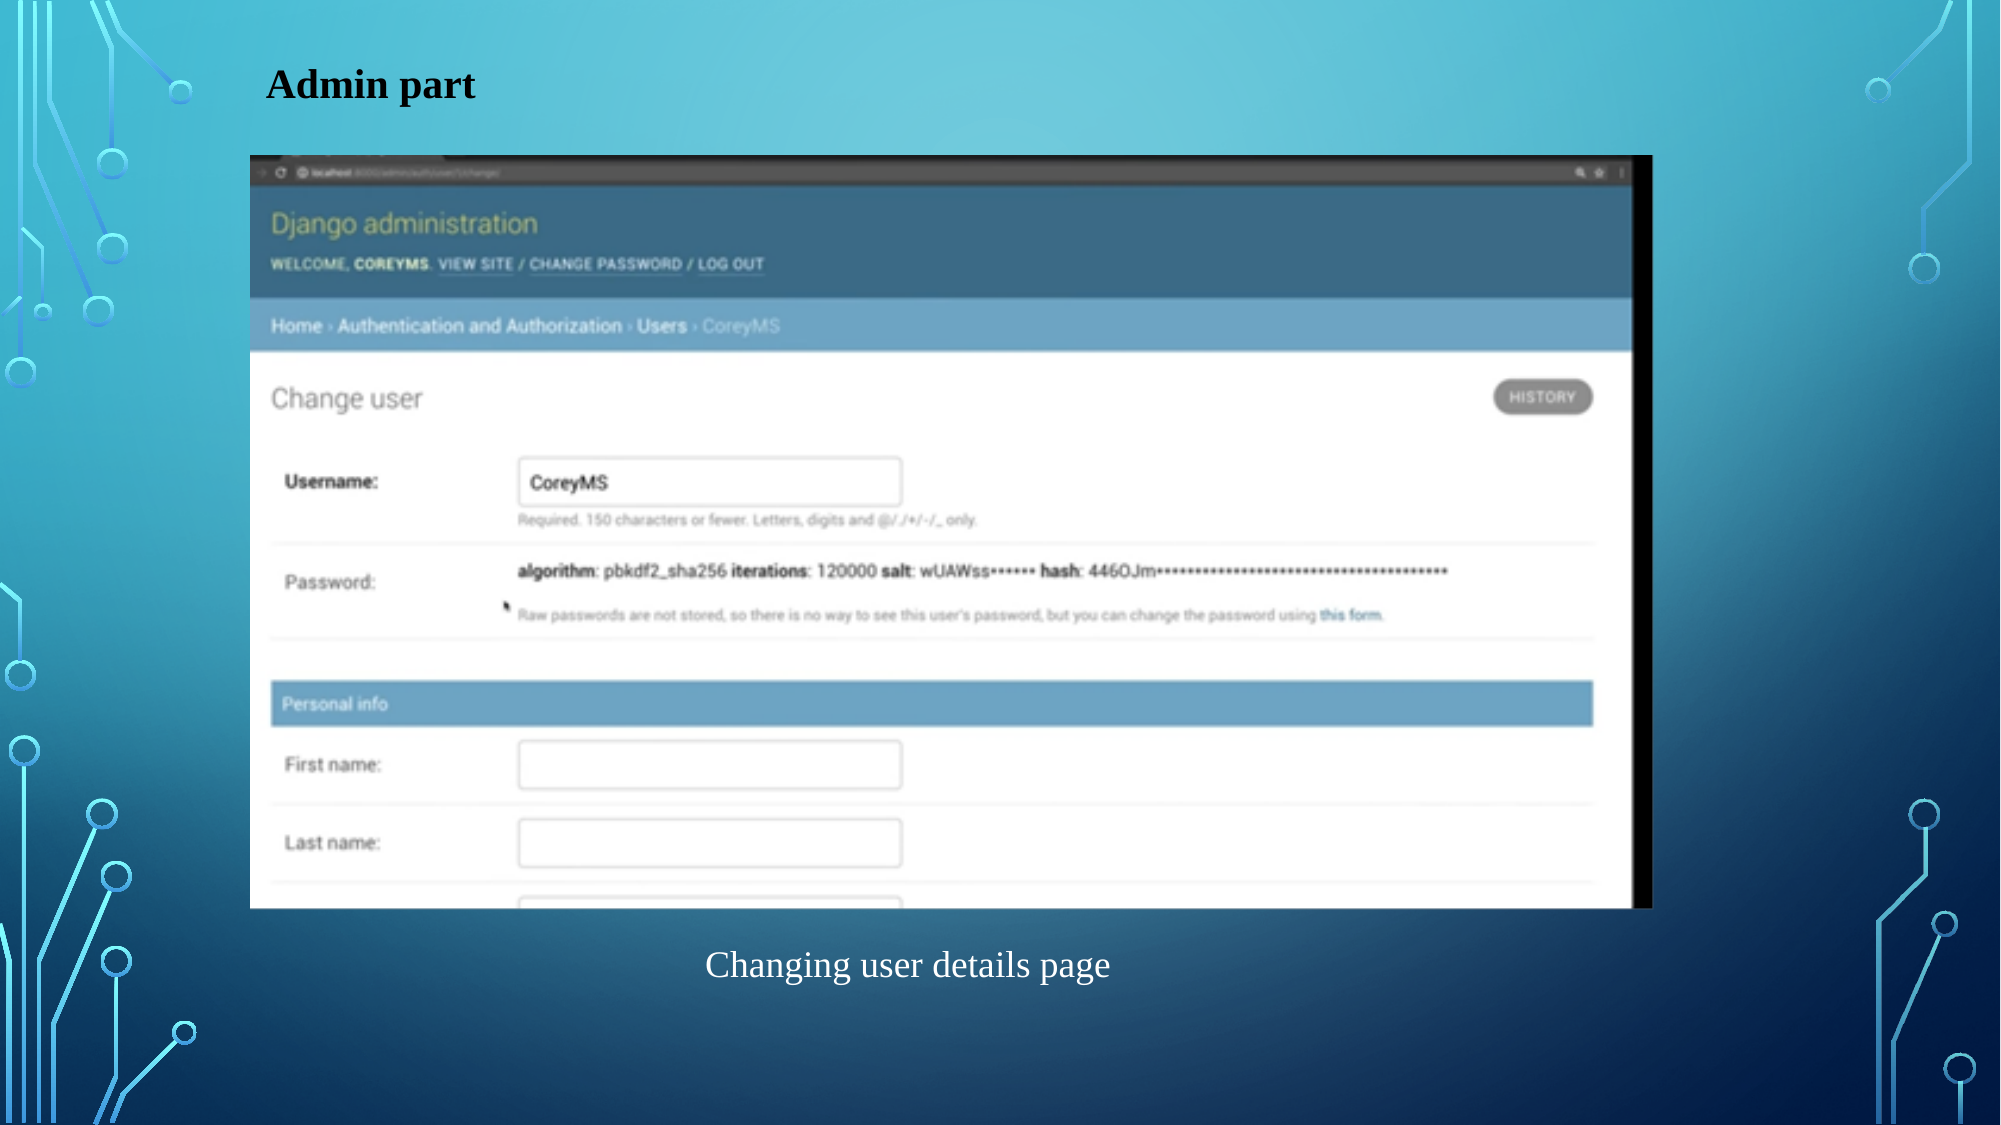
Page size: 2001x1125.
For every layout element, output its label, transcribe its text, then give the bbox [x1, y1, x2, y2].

text_box Admin part [250, 49, 491, 115]
text_box Changing user details page [690, 933, 1127, 993]
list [249, 155, 1656, 912]
